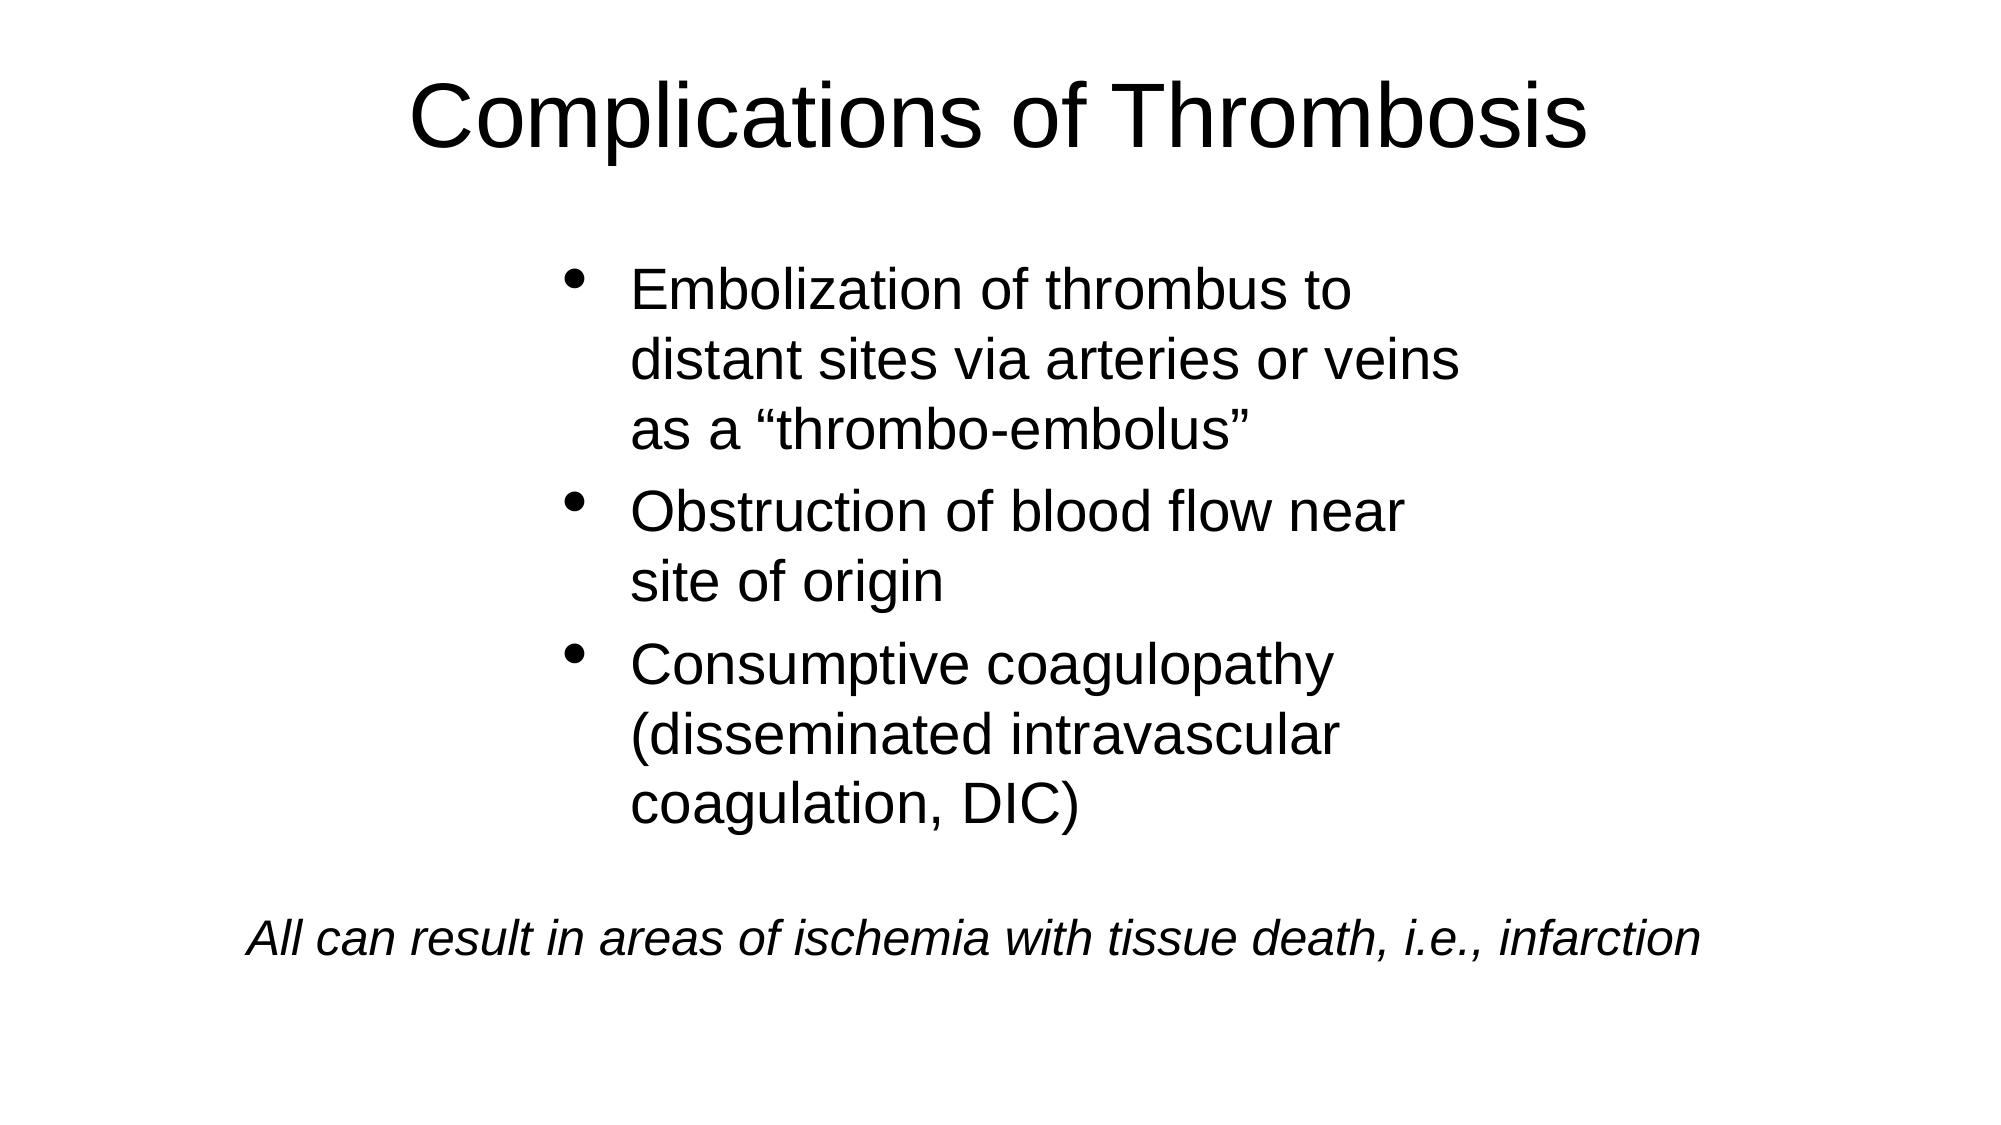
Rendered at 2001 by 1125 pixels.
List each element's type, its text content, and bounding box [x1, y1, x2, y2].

list Embolization of thrombus to distant sites via arteries or veins as a “thrombo-embolus” Obstruction of blood flow near site of origin Consumptive coagulopathy (disseminated intravascular coagulation, DIC) [549, 242, 1511, 898]
title Complications of Thrombosis [315, 27, 1685, 207]
text_box All can result in areas of ischemia with tissue death, i.e., infarction [232, 898, 1796, 973]
